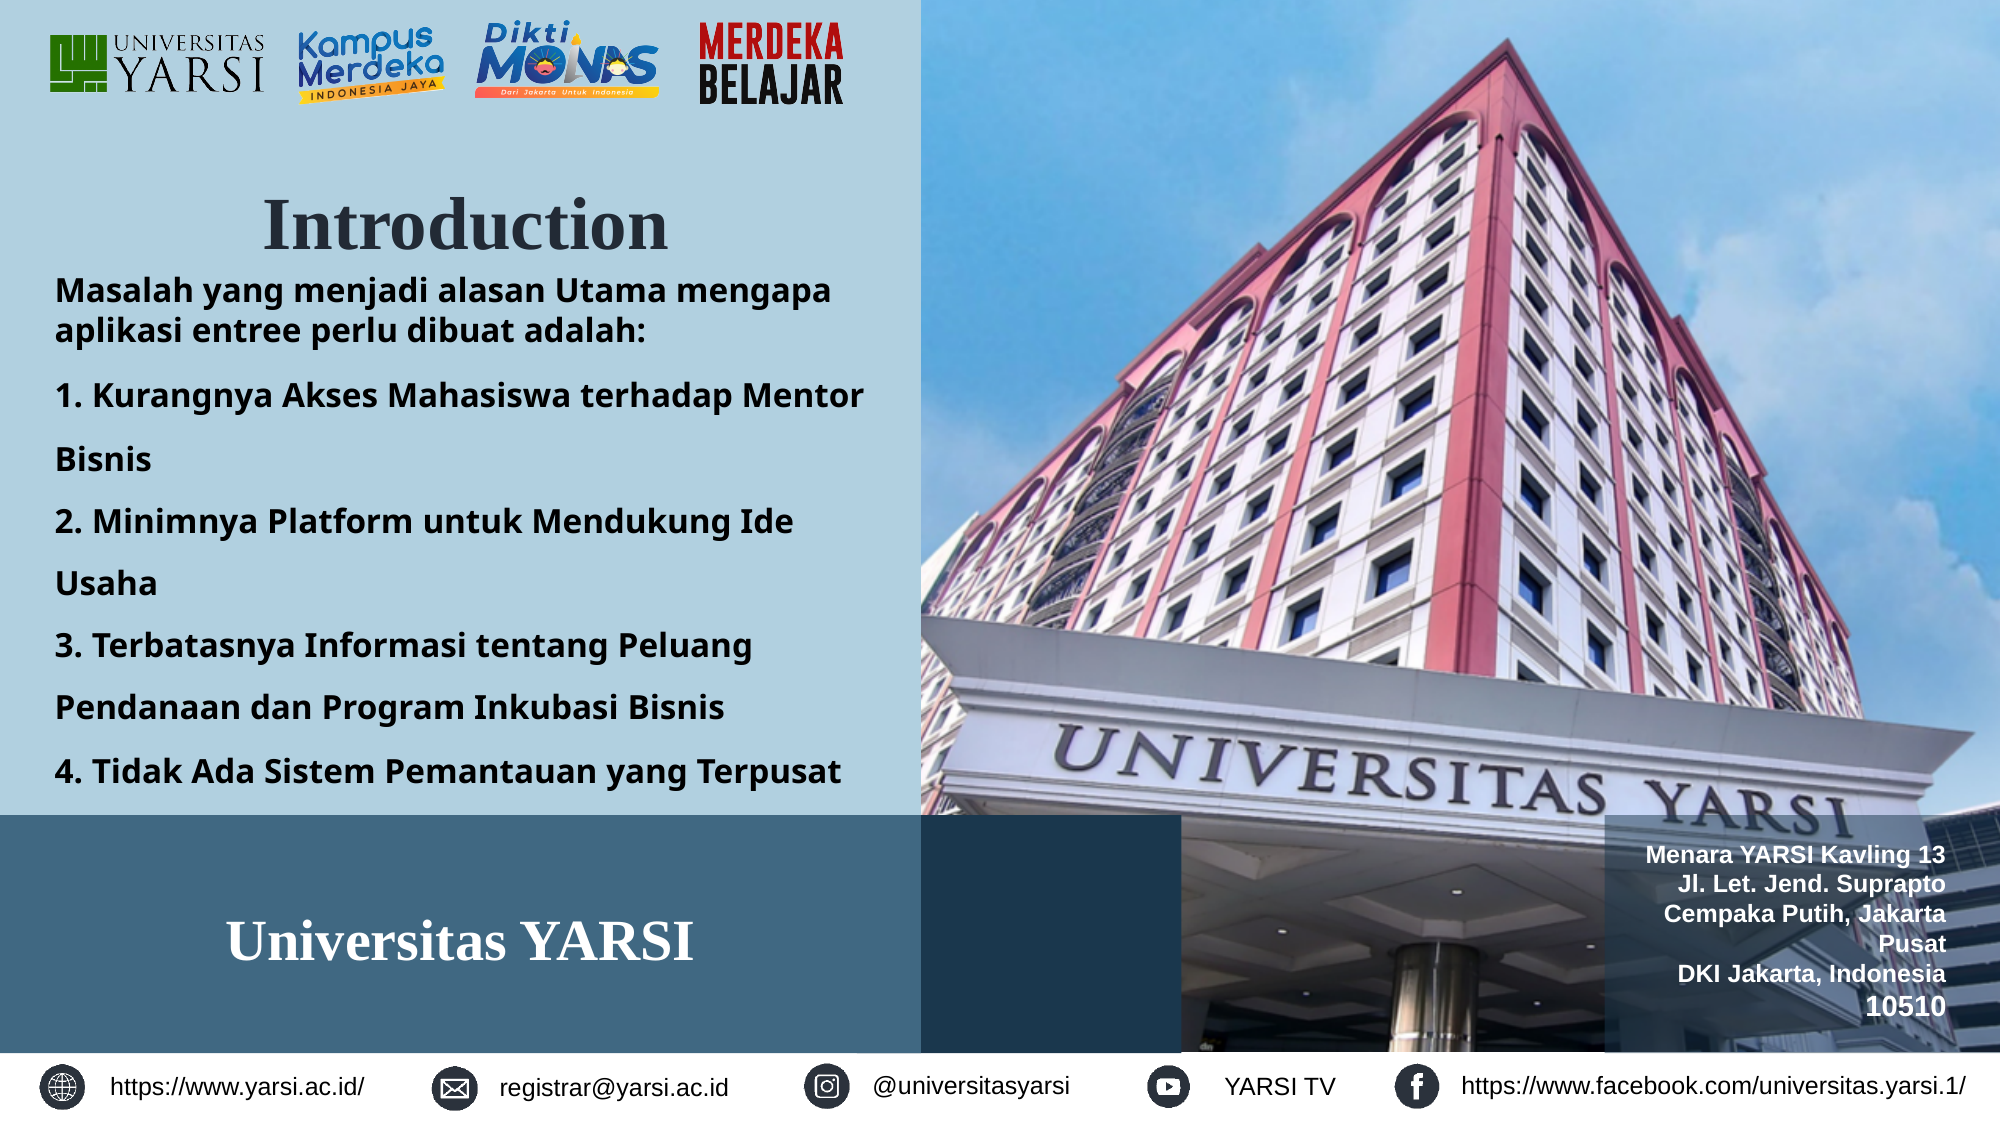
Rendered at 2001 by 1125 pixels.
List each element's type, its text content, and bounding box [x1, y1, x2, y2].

picture [681, 4, 862, 123]
title Introduction [137, 176, 813, 261]
picture [921, 0, 2000, 1052]
picture [475, 20, 659, 98]
picture [287, 21, 459, 117]
list Universitas YARSI [39, 885, 881, 989]
list Masalah yang menjadi alasan Utama mengapa aplikasi entree perlu dibuat adalah: 1. Kurangnya Akses Mahasiswa terhadap Mentor Bisnis 2. Minimnya Platform untuk Mendukung Ide Usaha 3. Terbatasnya Informasi tentang Peluang Pendanaan dan Program Inkubasi Bisnis 4. Tidak Ada Sistem Pemantauan yang Terpusat [39, 261, 881, 774]
picture [49, 34, 266, 93]
